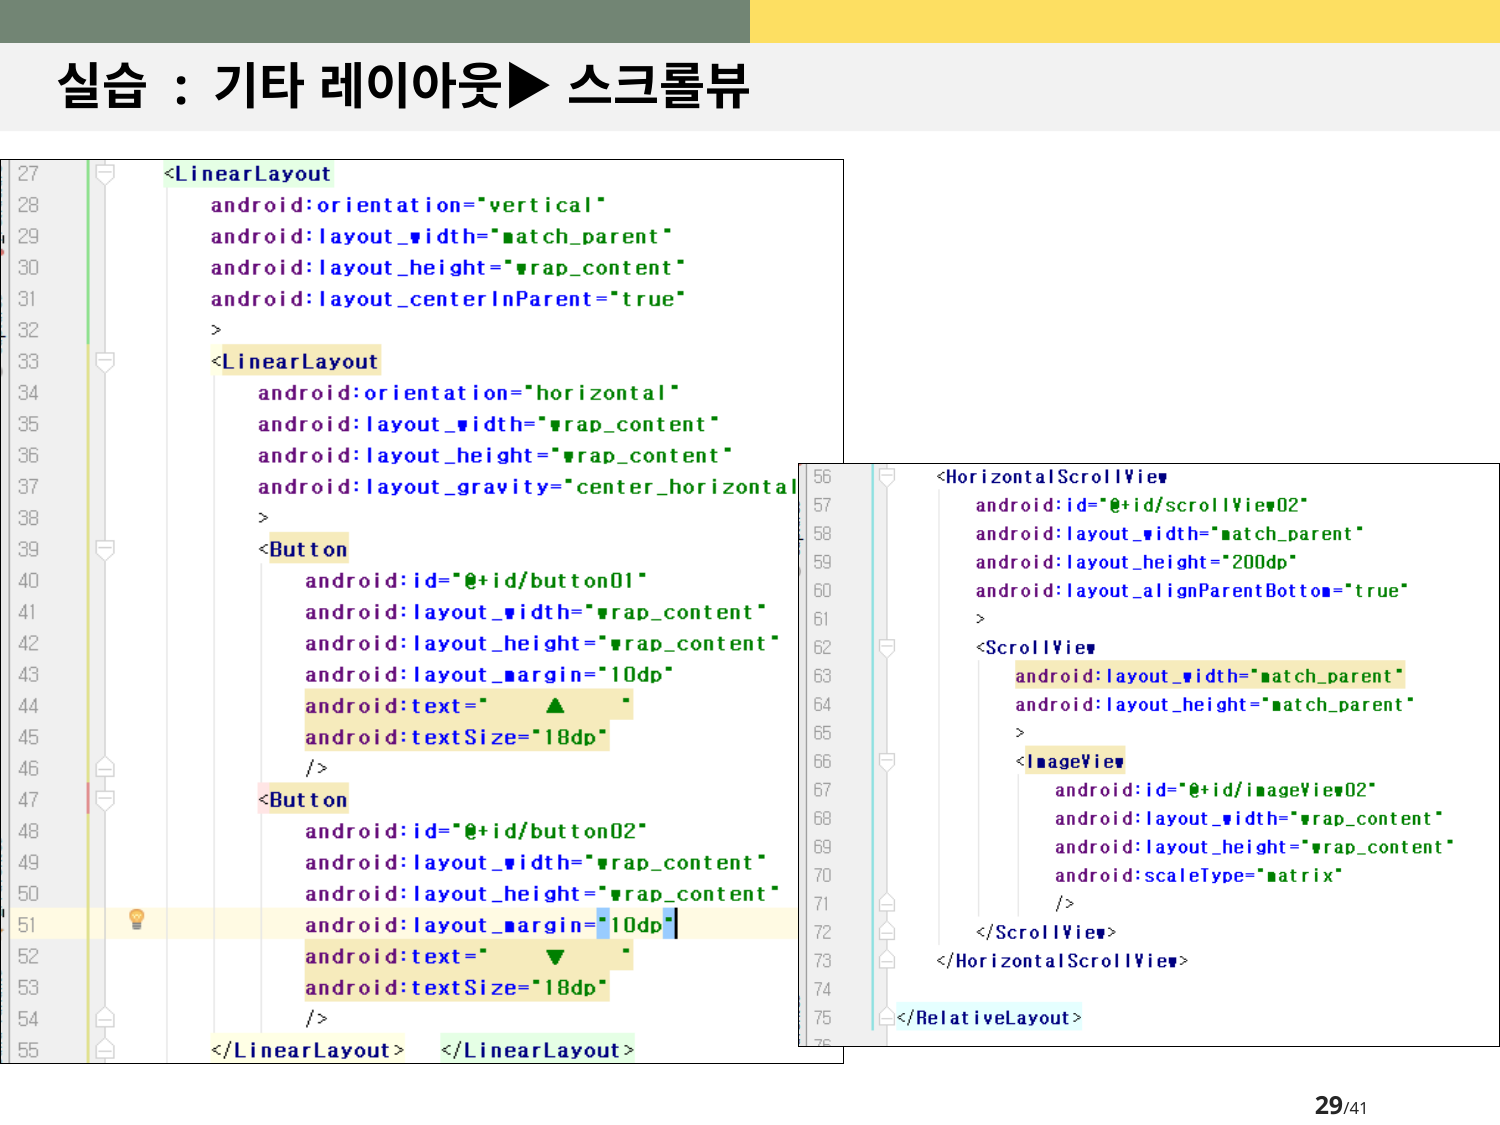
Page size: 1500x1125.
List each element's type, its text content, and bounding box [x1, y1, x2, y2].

picture [0, 159, 1500, 1064]
title 실습 : 기타 레이아웃▶ 스크롤뷰 [41, 42, 1459, 128]
